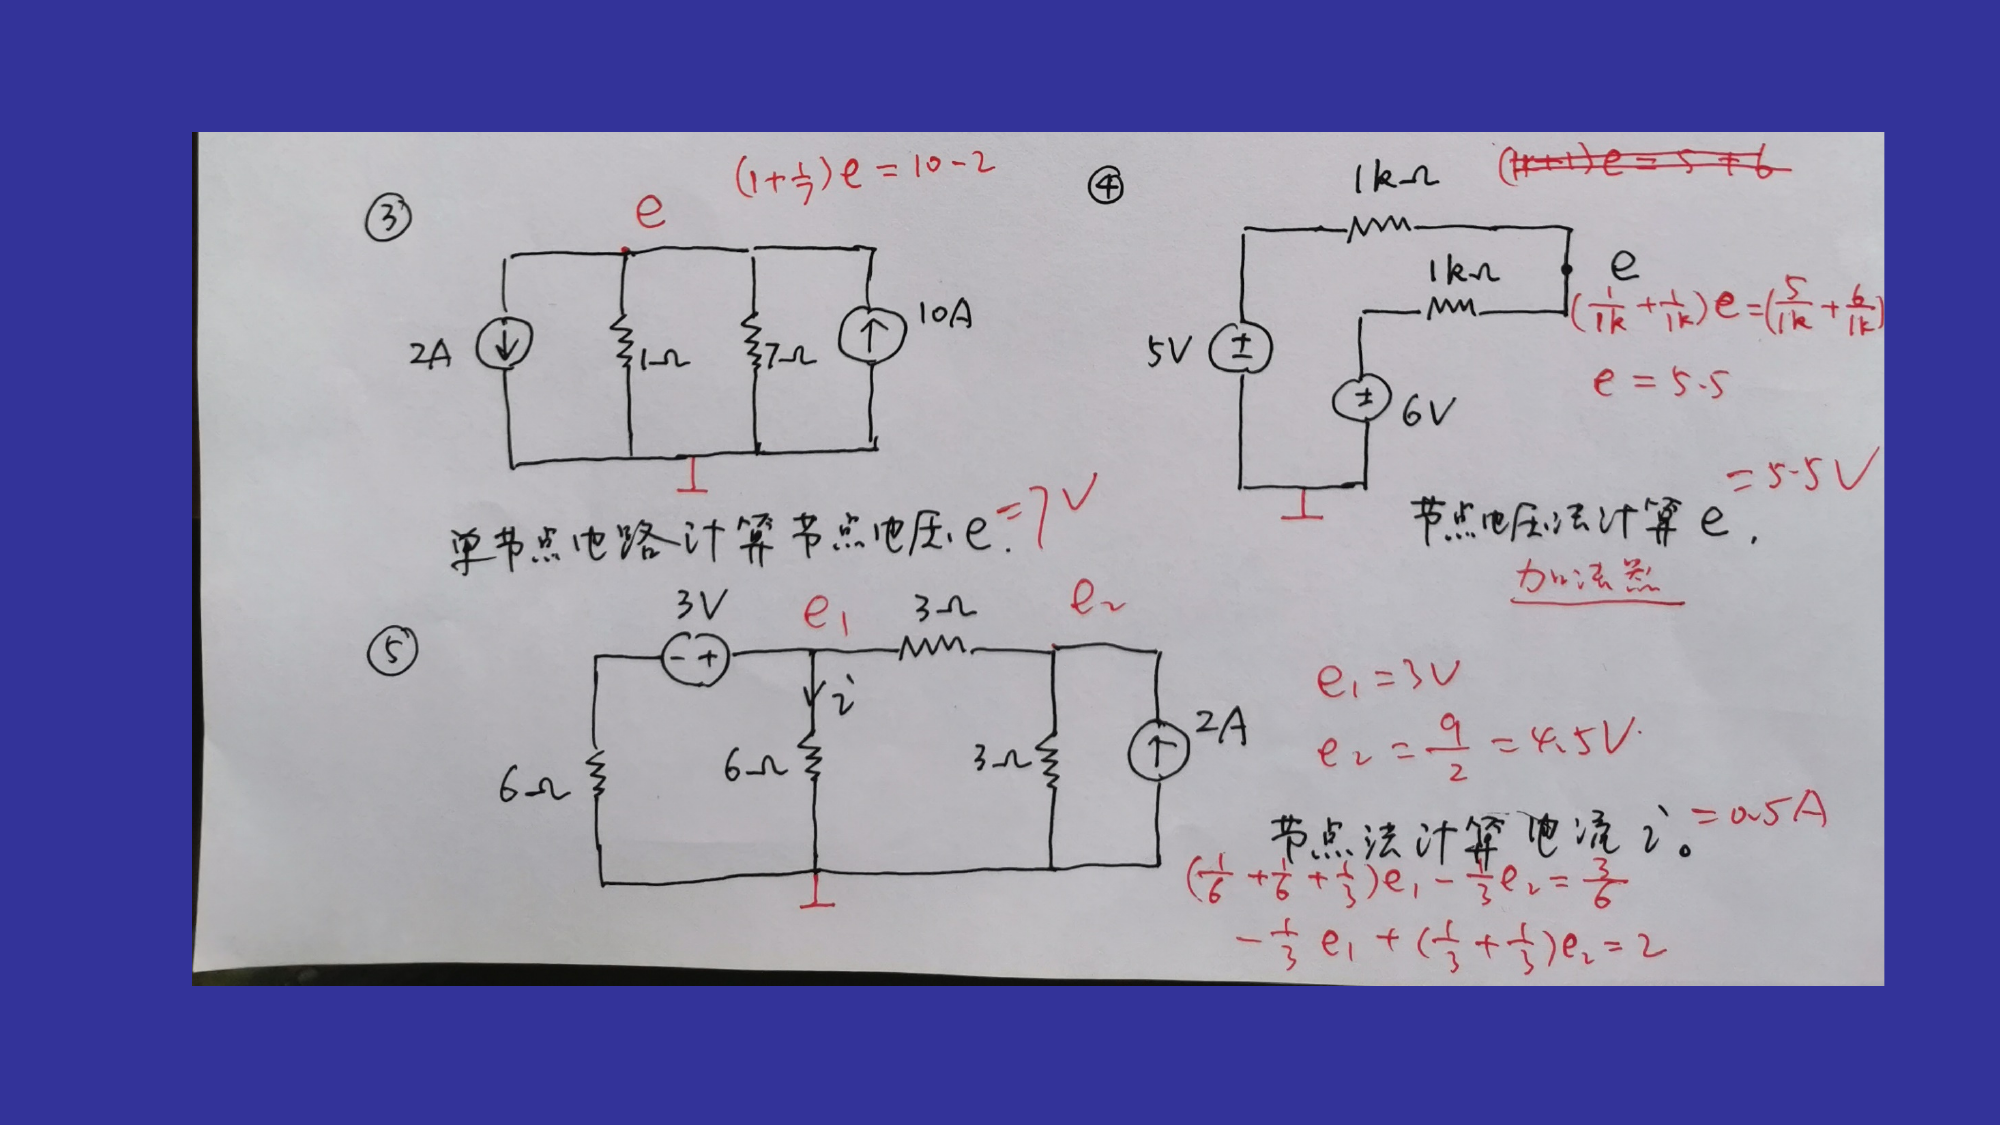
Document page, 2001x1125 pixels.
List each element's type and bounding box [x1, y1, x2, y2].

picture [192, 132, 1885, 986]
